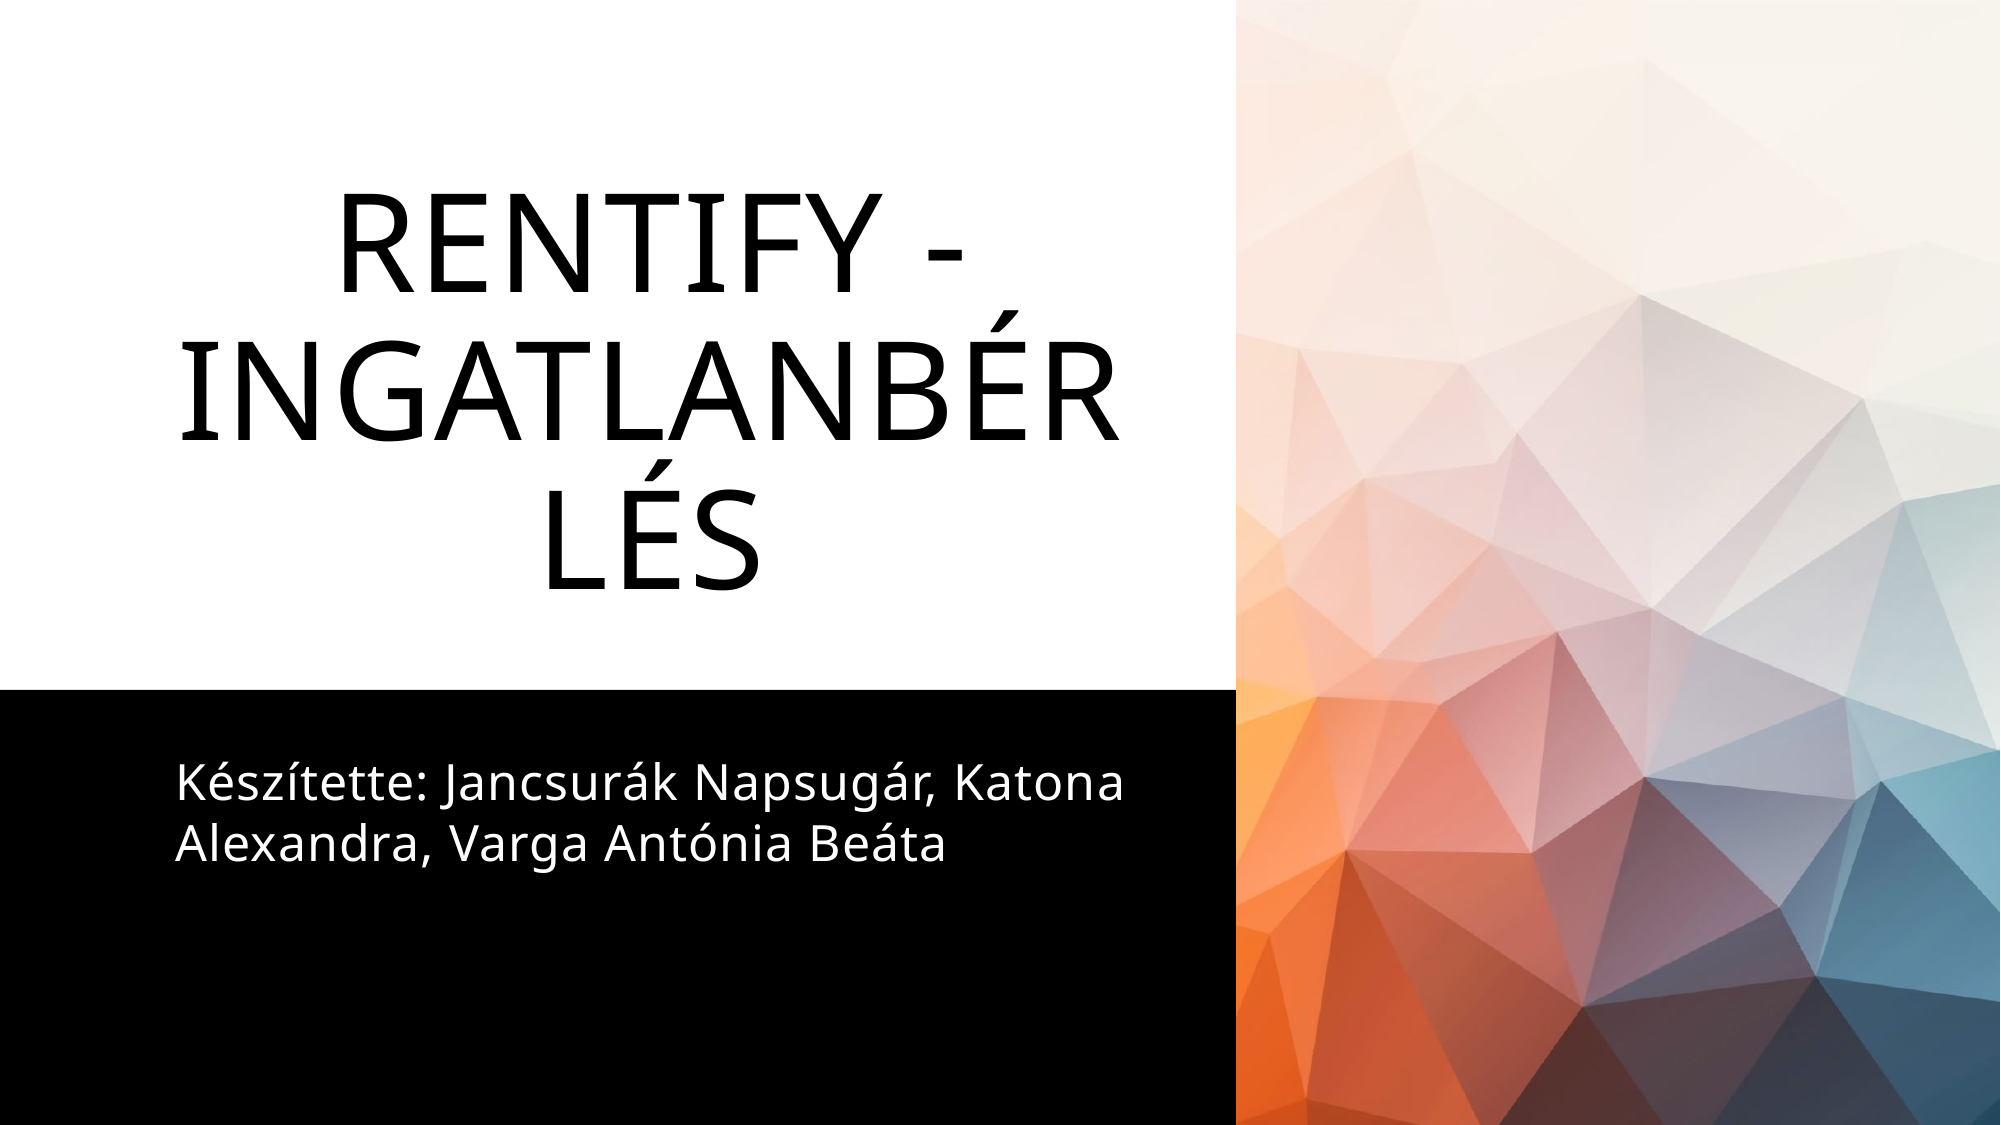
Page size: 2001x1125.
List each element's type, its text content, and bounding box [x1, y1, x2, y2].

text_box [0, 689, 1235, 1125]
text_box [0, 0, 1235, 689]
subtitle Készítette: Jancsurák Napsugár, Katona Alexandra, Varga Antónia Beáta [157, 742, 1146, 991]
picture [1235, 0, 2000, 1125]
title Rentify - ingatlanbérlés [128, 96, 1175, 627]
